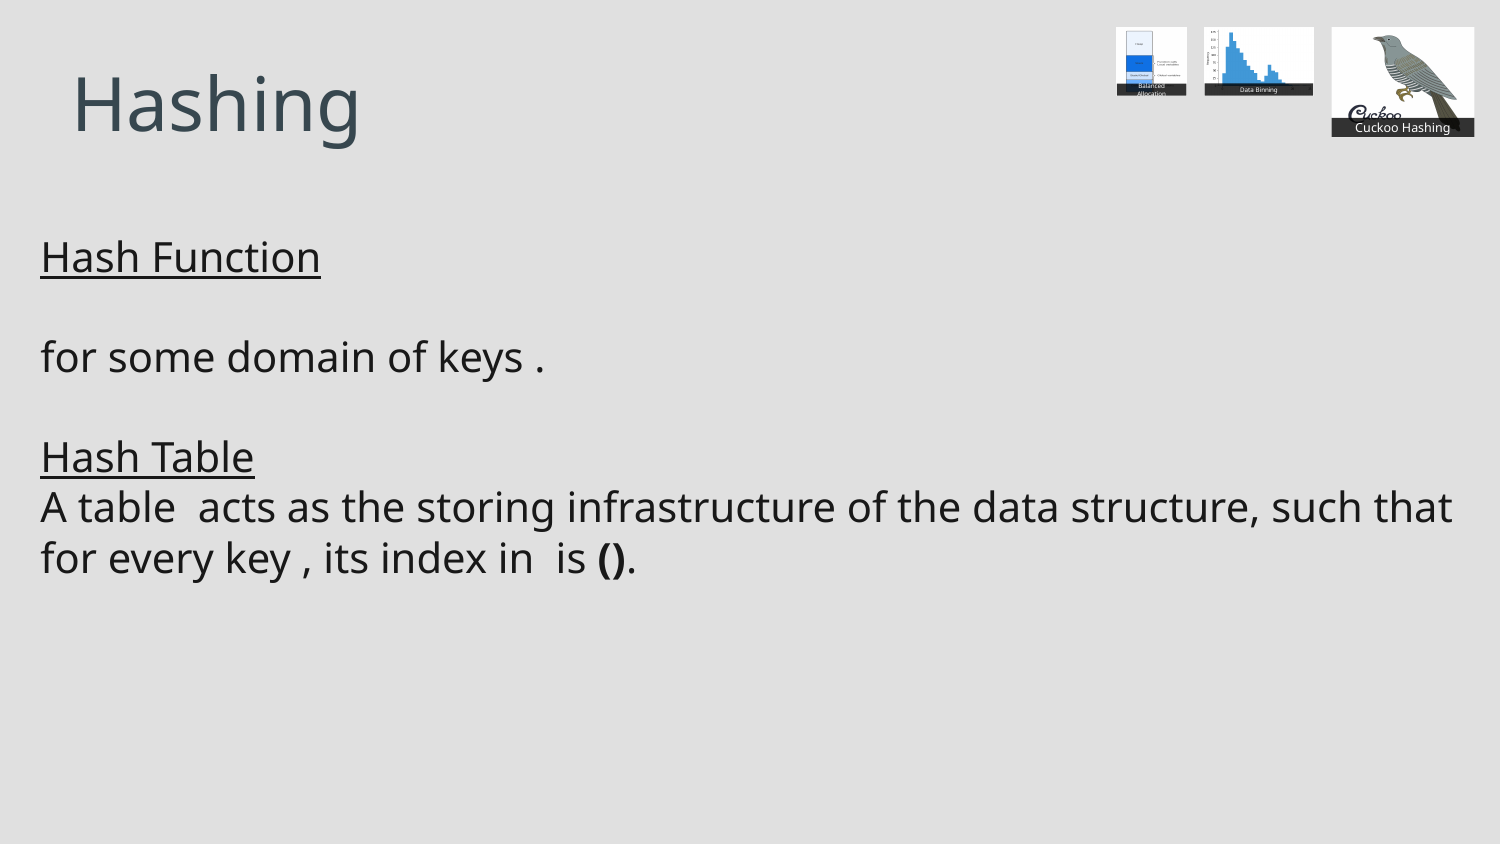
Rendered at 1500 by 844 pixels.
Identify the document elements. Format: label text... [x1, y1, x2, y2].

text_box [1204, 26, 1314, 96]
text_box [1116, 26, 1187, 96]
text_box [1331, 26, 1475, 138]
title Hashing [56, 40, 909, 167]
